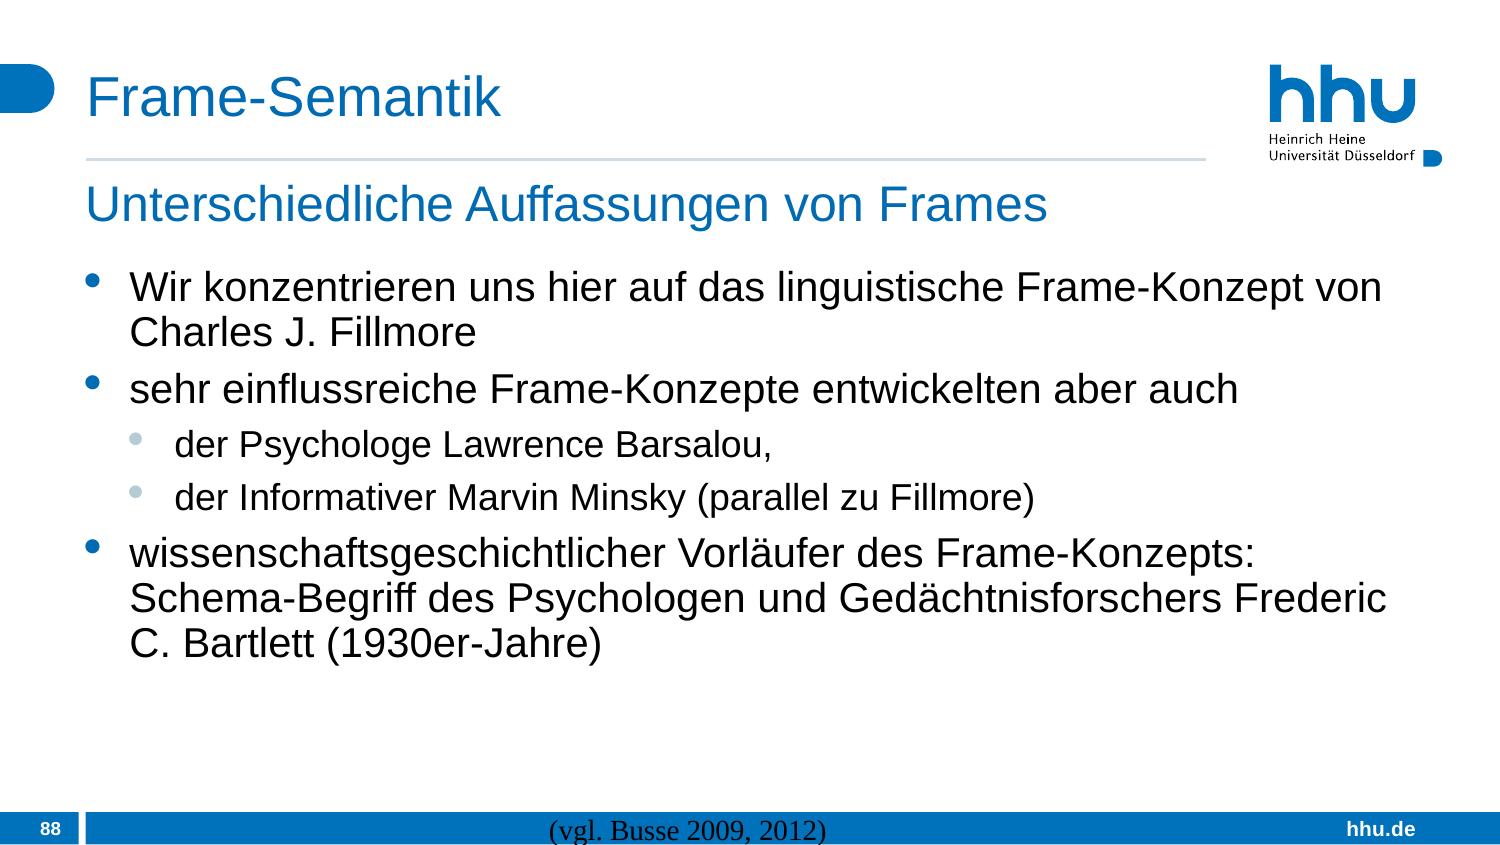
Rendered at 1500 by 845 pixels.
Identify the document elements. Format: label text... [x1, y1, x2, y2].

title Frame-Semantik [86, 54, 1207, 129]
footer (vgl. Busse 2009, 2012) [103, 816, 1273, 841]
slide_number 88 [5, 816, 62, 841]
list Unterschiedliche Auffassungen von Frames [85, 178, 1415, 232]
list Wir konzentrieren uns hier auf das linguistische Frame-Konzept von Charles J. Fillmore sehr einflussreiche Frame-Konzepte entwickelten aber auch der Psychologe Lawrence Barsalou, der Informativer Marvin Minsky (parallel zu Fillmore) wissenschaftsgeschichtlicher Vorläufer des Frame-Konzepts: Schema-Begriff des Psychologen und Gedächtnisforschers Frederic C. Bartlett (1930er-Jahre) [85, 253, 1415, 797]
